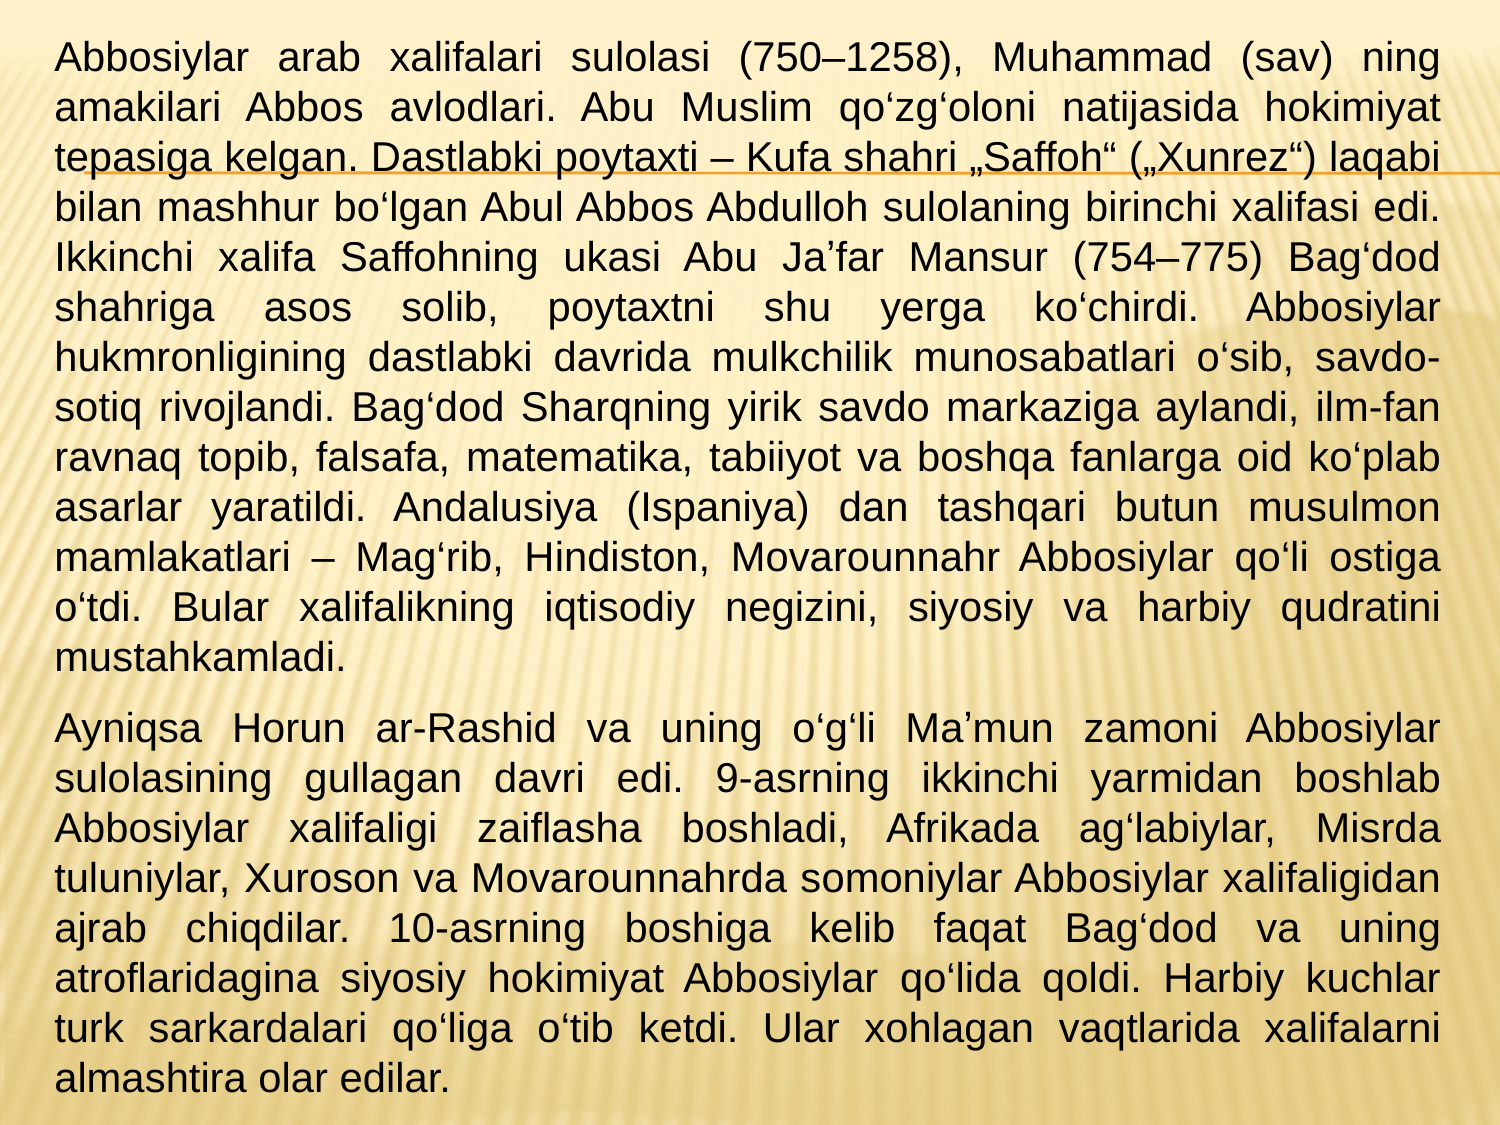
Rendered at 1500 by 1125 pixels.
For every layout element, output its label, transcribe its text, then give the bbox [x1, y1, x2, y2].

text_box Abbosiylar arab xalifalari sulolasi (750–1258), Muhammad (sav) ning amakilari Abbos avlodlari. Abu Muslim qo‘zg‘oloni natijasida hokimiyat tepasiga kelgan. Dastlabki poytaxti – Kufa shahri „Saffoh“ („Xunrez“) laqabi bilan mashhur bo‘lgan Abul Abbos Abdulloh sulolaning birinchi xalifasi edi. Ikkinchi xalifa Saffohning ukasi Abu Jaʼfar Mansur (754–775) Bag‘dod shahriga asos solib, poytaxtni shu yerga ko‘chirdi. Abbosiylar hukmronligining dastlabki davrida mulkchilik munosabatlari o‘sib, savdo-sotiq rivojlandi. Bag‘dod Sharqning yirik savdo markaziga aylandi, ilm-fan ravnaq topib, falsafa, matematika, tabiiyot va boshqa fanlarga oid ko‘plab asarlar yaratildi. Andalusiya (Ispaniya) dan tashqari butun musulmon mamlakatlari – Mag‘rib, Hindiston, Movarounnahr Abbosiylar qo‘li ostiga o‘tdi. Bular xalifalikning iqtisodiy negizini, siyosiy va harbiy qudratini mustahkamladi. [39, 22, 1457, 688]
text_box Ayniqsa Horun ar-Rashid va uning o‘g‘li Maʼmun zamoni Abbosiylar sulolasining gullagan davri edi. 9-asrning ikkinchi yarmidan boshlab Abbosiylar xalifaligi zaiflasha boshladi, Afrikada ag‘labiylar, Misrda tuluniylar, Xuroson va Movarounnahrda somoniylar Abbosiylar xalifaligidan ajrab chiqdilar. 10-asrning boshiga kelib faqat Bag‘dod va uning atroflaridagina siyosiy hokimiyat Abbosiylar qo‘lida qoldi. Harbiy kuchlar turk sarkardalari qo‘liga o‘tib ketdi. Ular xohlagan vaqtlarida xalifalarni almashtira olar edilar. [39, 693, 1457, 1109]
picture [0, 0, 1500, 1125]
